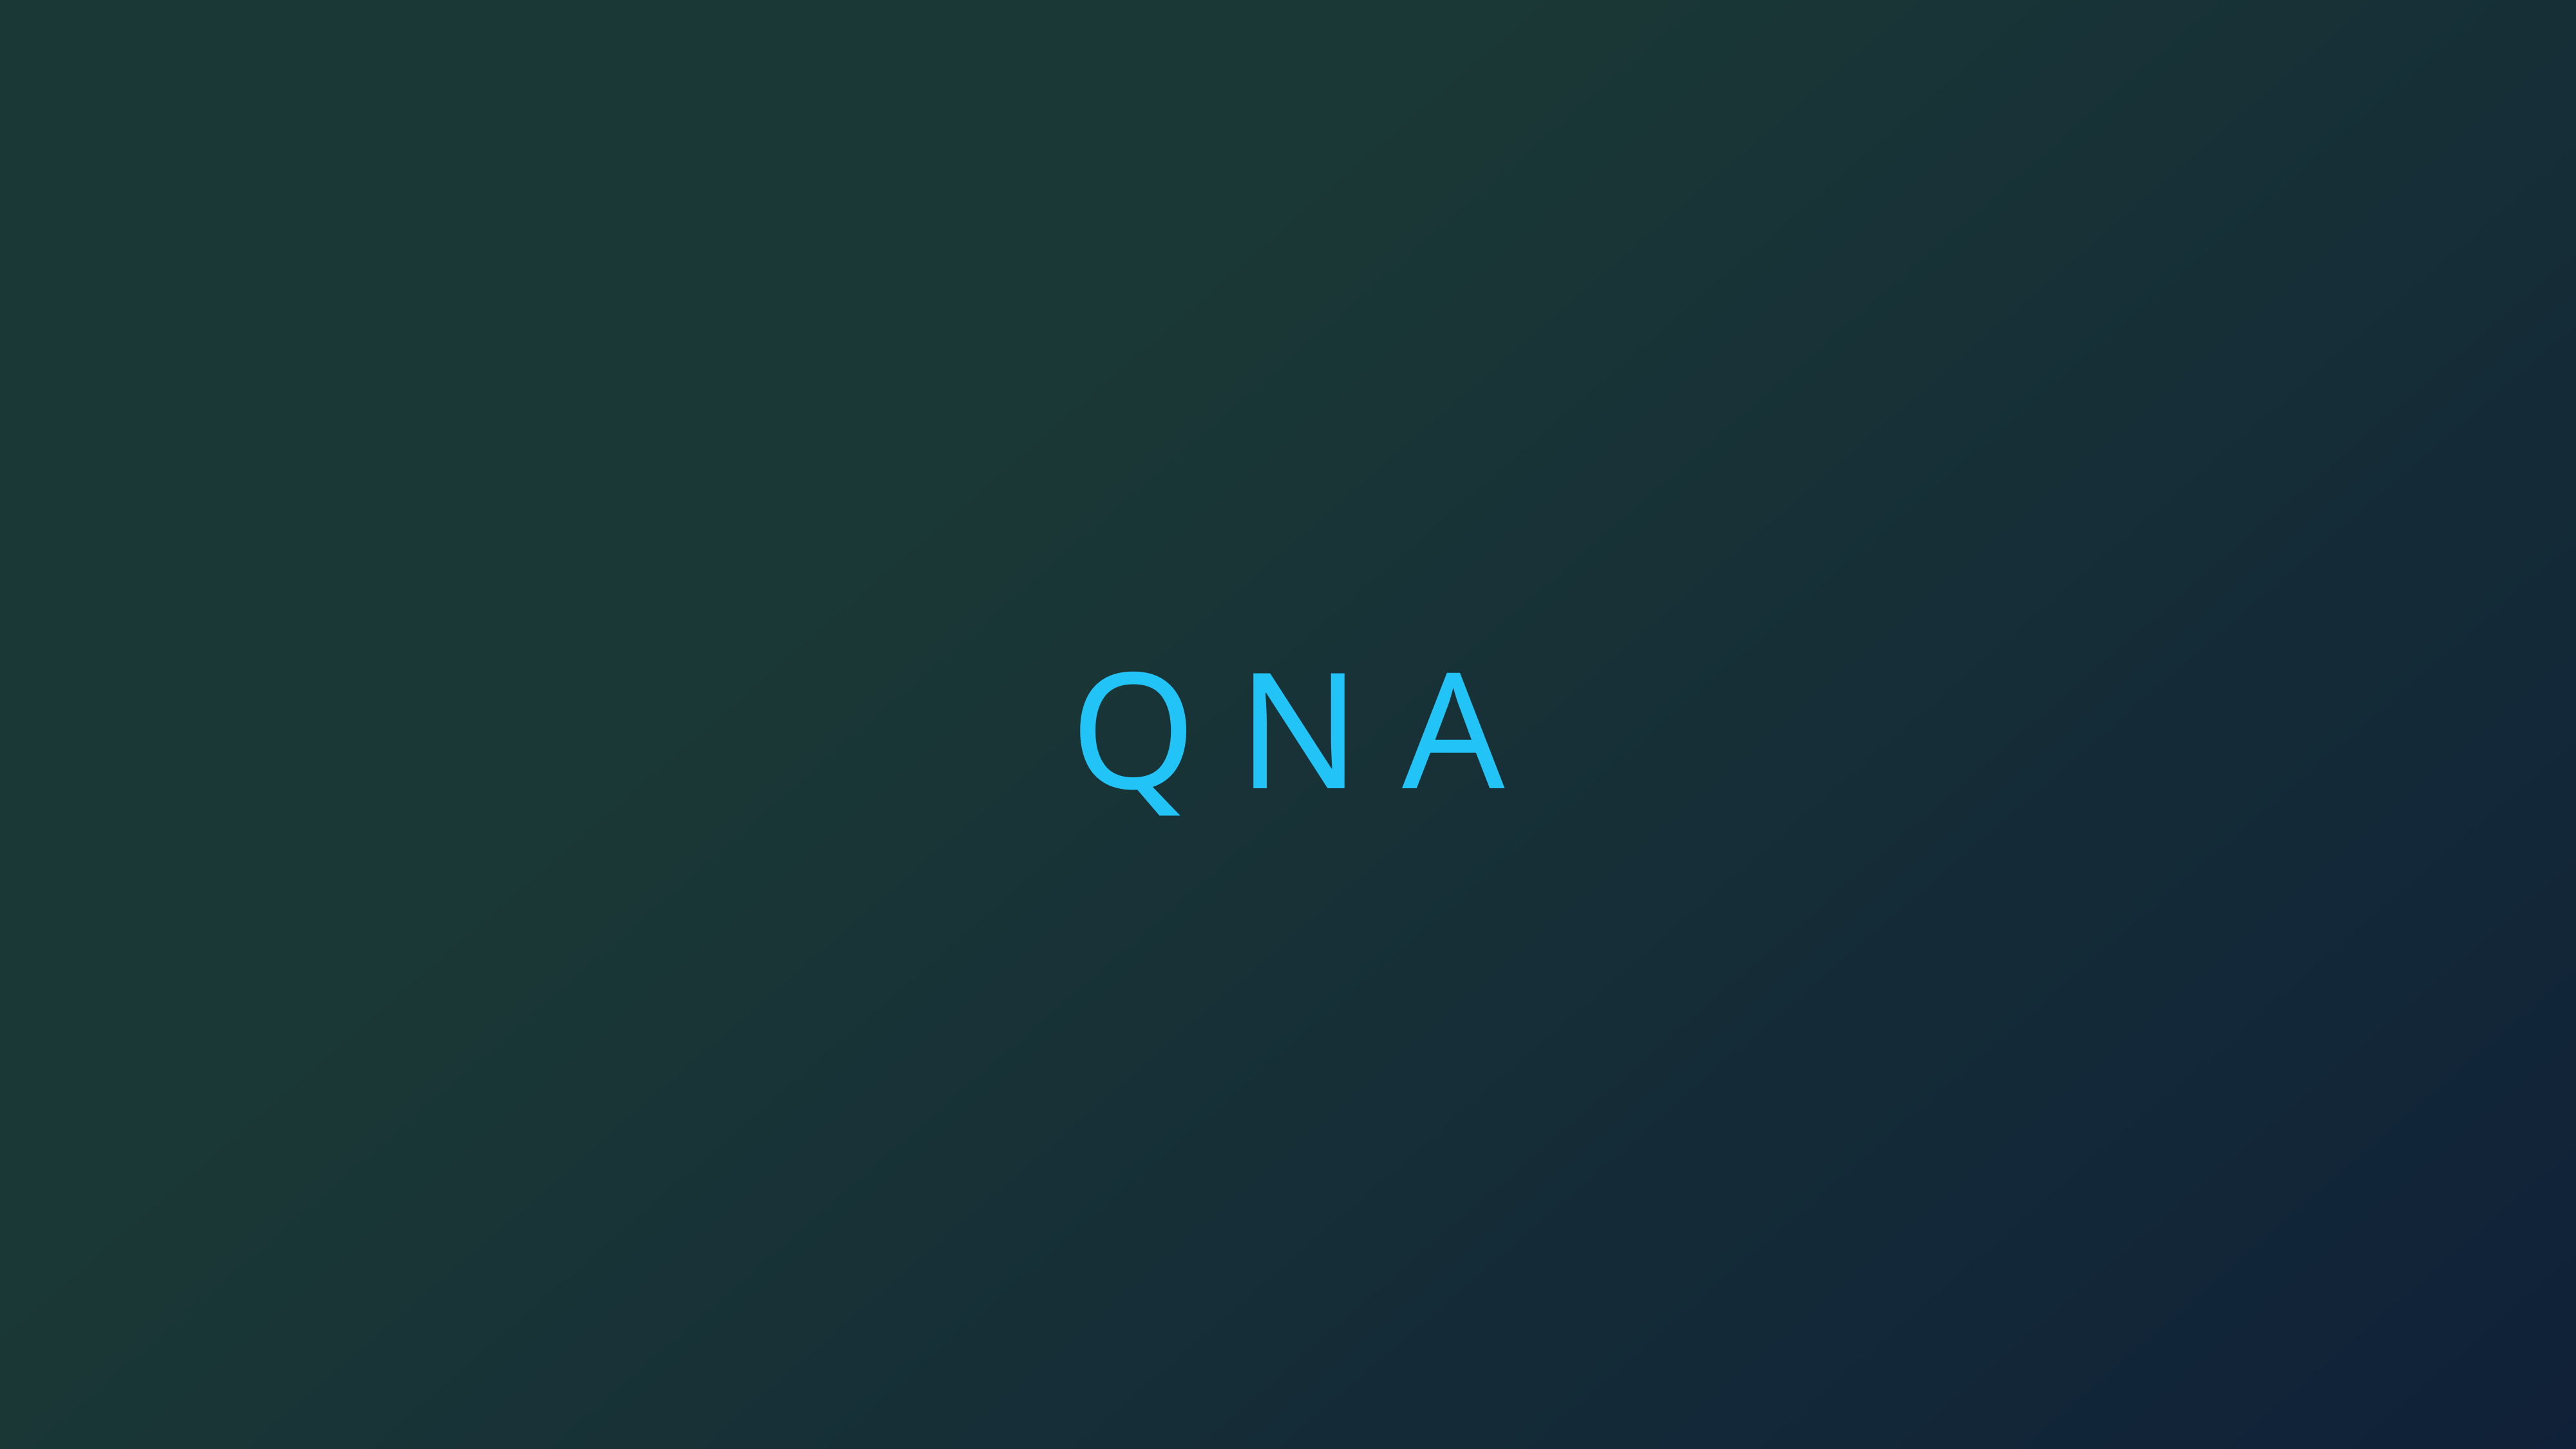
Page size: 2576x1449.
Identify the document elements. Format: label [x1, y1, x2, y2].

text_box [0, 0, 2576, 1449]
